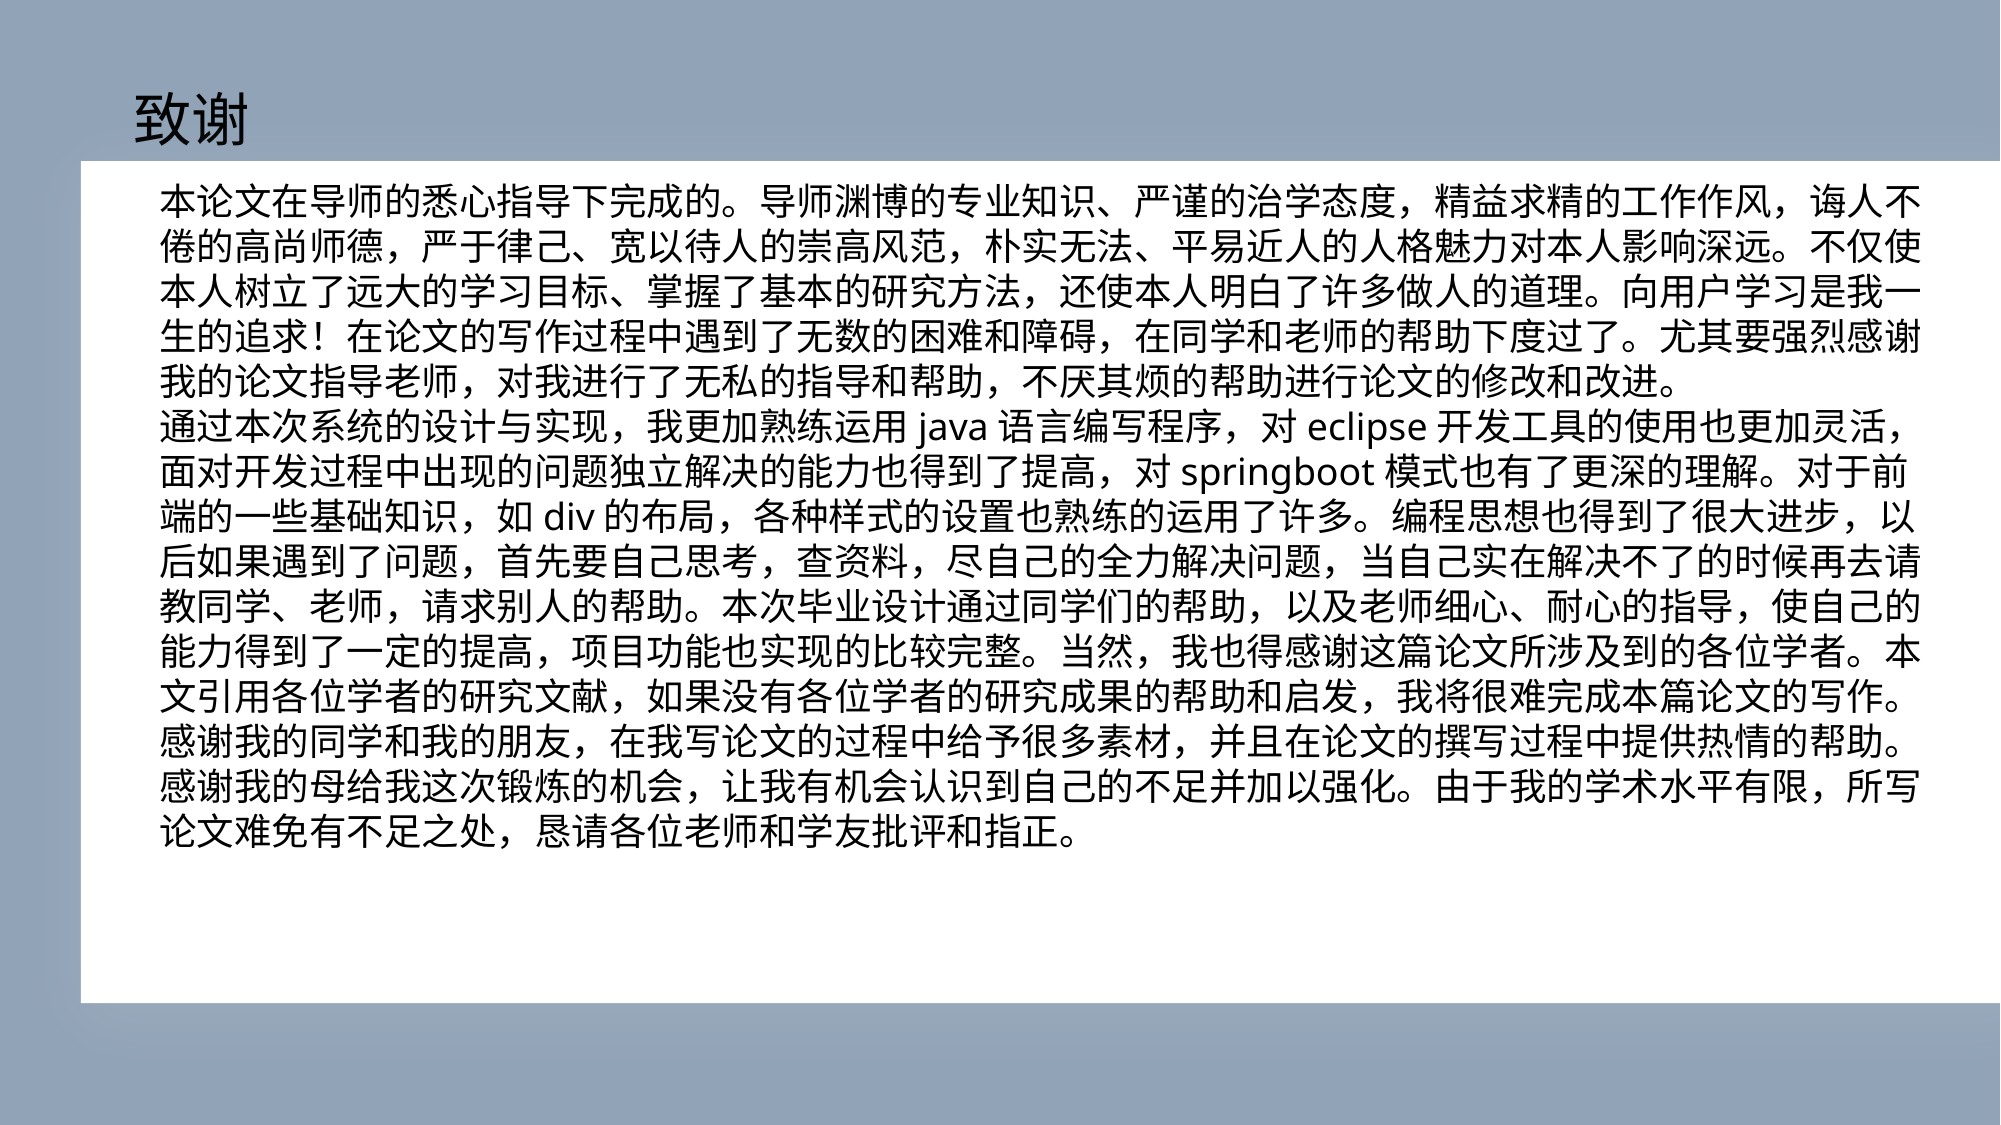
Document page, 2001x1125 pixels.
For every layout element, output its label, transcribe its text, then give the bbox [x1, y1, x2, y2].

text_box 从开始选题到现在，基于PHP的在线阅读能够成功顺利的完成，离不开老师对我的关怀和指导，在此向老师致以诚挚的谢意。在整个论文的完成过程中，从论文的选题、定题、资料收集、写作、修改、定稿和答辩都得到了老师悉心的指导和极大的帮助。每当遇到问题时，老师都会为我仔细分析问题，指点迷津，帮助我解决问题，开拓思路。老师认真负责的态度和精益求精的工作作风深深的感染和激励着我，使我不仅在学业上有所进步，在生活上也有所收获，对此，再次对老师表示感谢。 虽然我在这次毕业设计的开发过程中遇到了很多困难，但幸运的是经过我的思考和不停地尝试解决问题，还有指导老师的帮助下我终于圆满地完成了这次毕业设计。在此，我深深地感谢我的导师，每次遇到难题时，我的导师总是会耐心给我解答，他每时每刻的督促使我不敢有丝毫的怠慢，在他的精心指导下，我才能顺利完成毕业设计。在开题报告中，我的答辩团队老师也给了我很多关于毕业设计的意见，我由衷地感谢他们。在设计过程中，其他几位专业老师也给了我比较专业的指导，我也在此向他们表示衷心的感谢！感谢您们在百忙之中抽出时间给我宝贵的建议！在每次小组会议上，老师总是积极耐心地指导我们，对我的计划提出意见，并督促我们按时完成。一开始，我通过撰写设计初稿对系统有了深刻的了解，认真考虑了系统每一步的实施，发现开发一款优秀的软件绝非一朝一夕之事，需要长期的积累和经验。通过这段时间的亲身经历，我感觉自己学到了：收集、整理资料、共同协作、分析及处理问题等许多方面的知识。然后，在老师的引导和学生的帮助下，让我对这个毕设进行了更深入的思考。并花费了大量的心思和精力来完成这个系统。在这段时间里，我学到了以前没有掌握过的东西。更重要的是，我了解开发人员在开发系统软件时所需要的方法、策略和步骤。如何思考一些问题，以及如何解决它们。总之，通过这个系统的设计，我学到了很多，理解了很多。本次毕业设计过程还得到了本班同学们的大力支持和热心帮助，他们给予了我很大的帮助，在此我也对他们表示衷心的感谢。 [80, 160, 2000, 1004]
text_box 致谢 [68, 75, 902, 161]
text_box 本论文在导师的悉心指导下完成的。导师渊博的专业知识、严谨的治学态度，精益求精的工作作风，诲人不倦的高尚师德，严于律己、宽以待人的崇高风范，朴实无法、平易近人的人格魅力对本人影响深远。不仅使本人树立了远大的学习目标、掌握了基本的研究方法，还使本人明白了许多做人的道理。向用户学习是我一生的追求！在论文的写作过程中遇到了无数的困难和障碍，在同学和老师的帮助下度过了。尤其要强烈感谢我的论文指导老师，对我进行了无私的指导和帮助，不厌其烦的帮助进行论文的修改和改进。 通过本次系统的设计与实现，我更加熟练运用java语言编写程序，对eclipse开发工具的使用也更加灵活，面对开发过程中出现的问题独立解决的能力也得到了提高，对springboot模式也有了更深的理解。对于前端的一些基础知识，如div的布局，各种样式的设置也熟练的运用了许多。编程思想也得到了很大进步，以后如果遇到了问题，首先要自己思考，查资料，尽自己的全力解决问题，当自己实在解决不了的时候再去请教同学、老师，请求别人的帮助。本次毕业设计通过同学们的帮助，以及老师细心、耐心的指导，使自己的能力得到了一定的提高，项目功能也实现的比较完整。当然，我也得感谢这篇论文所涉及到的各位学者。本文引用各位学者的研究文献，如果没有各位学者的研究成果的帮助和启发，我将很难完成本篇论文的写作。感谢我的同学和我的朋友，在我写论文的过程中给予很多素材，并且在论文的撰写过程中提供热情的帮助。感谢我的母给我这次锻炼的机会，让我有机会认识到自己的不足并加以强化。由于我的学术水平有限，所写论文难免有不足之处，恳请各位老师和学友批评和指正。 [144, 170, 1950, 860]
